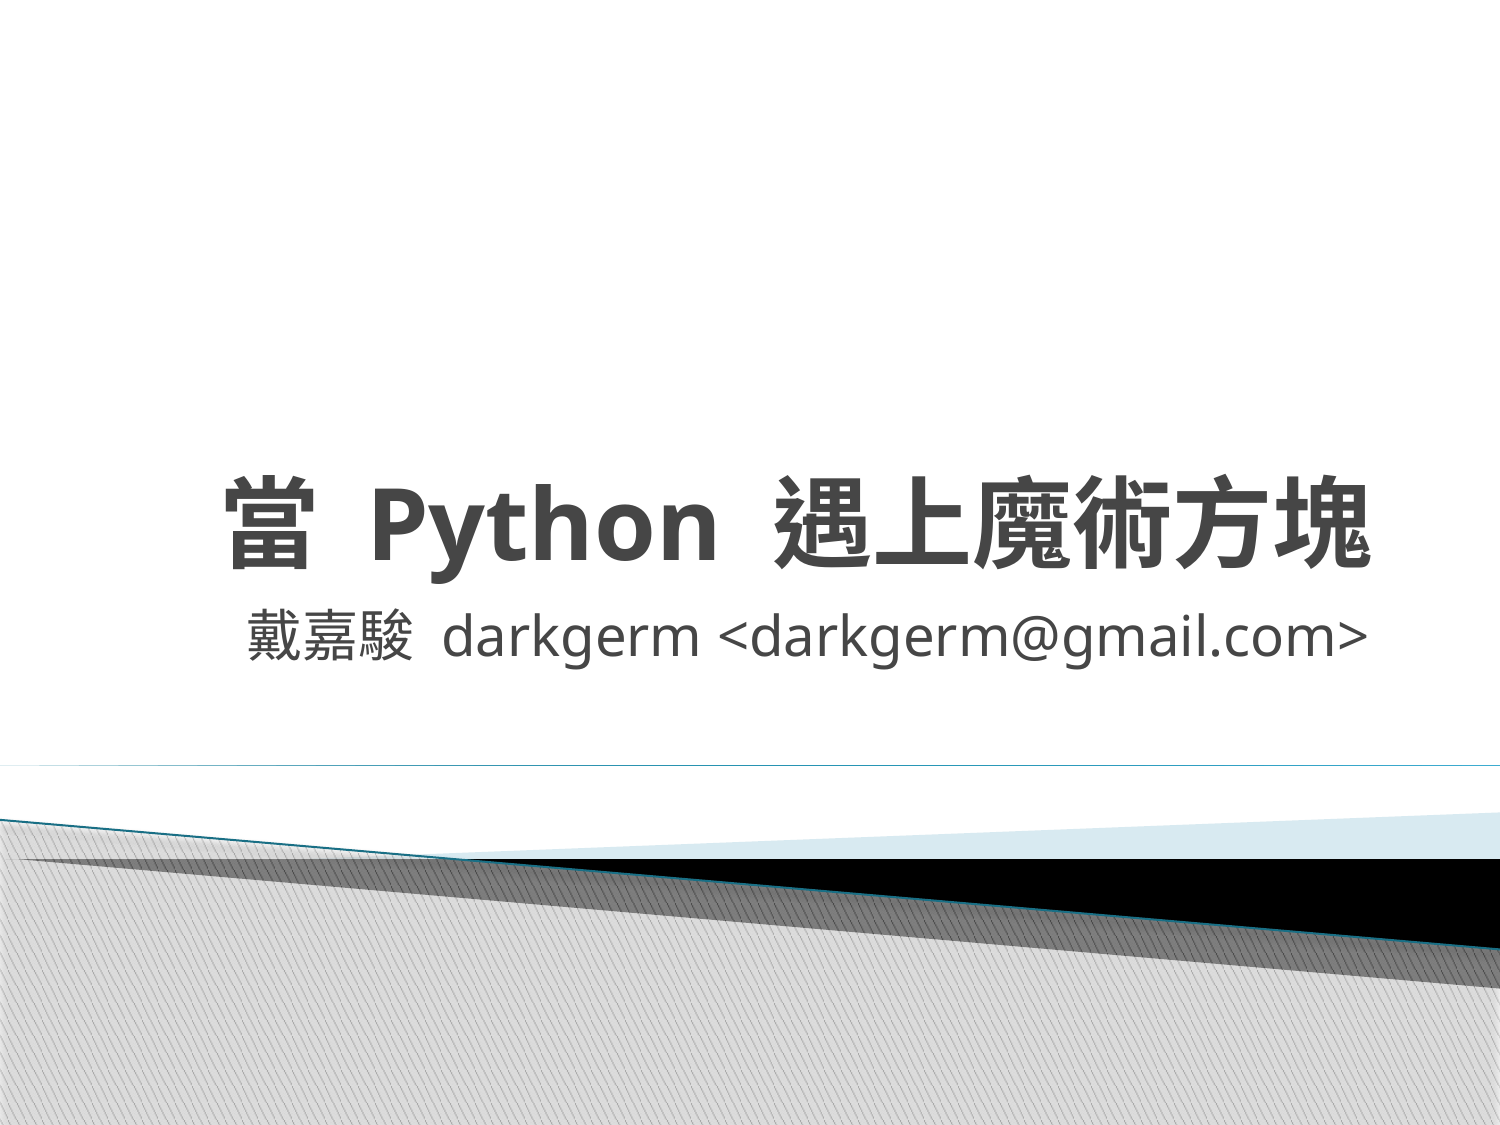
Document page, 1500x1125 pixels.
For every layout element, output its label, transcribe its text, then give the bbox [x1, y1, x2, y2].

subtitle 戴嘉駿 darkgerm <darkgerm@gmail.com> [112, 592, 1388, 790]
picture [5, 859, 1500, 989]
title 當 Python 遇上魔術方塊 [112, 287, 1388, 588]
